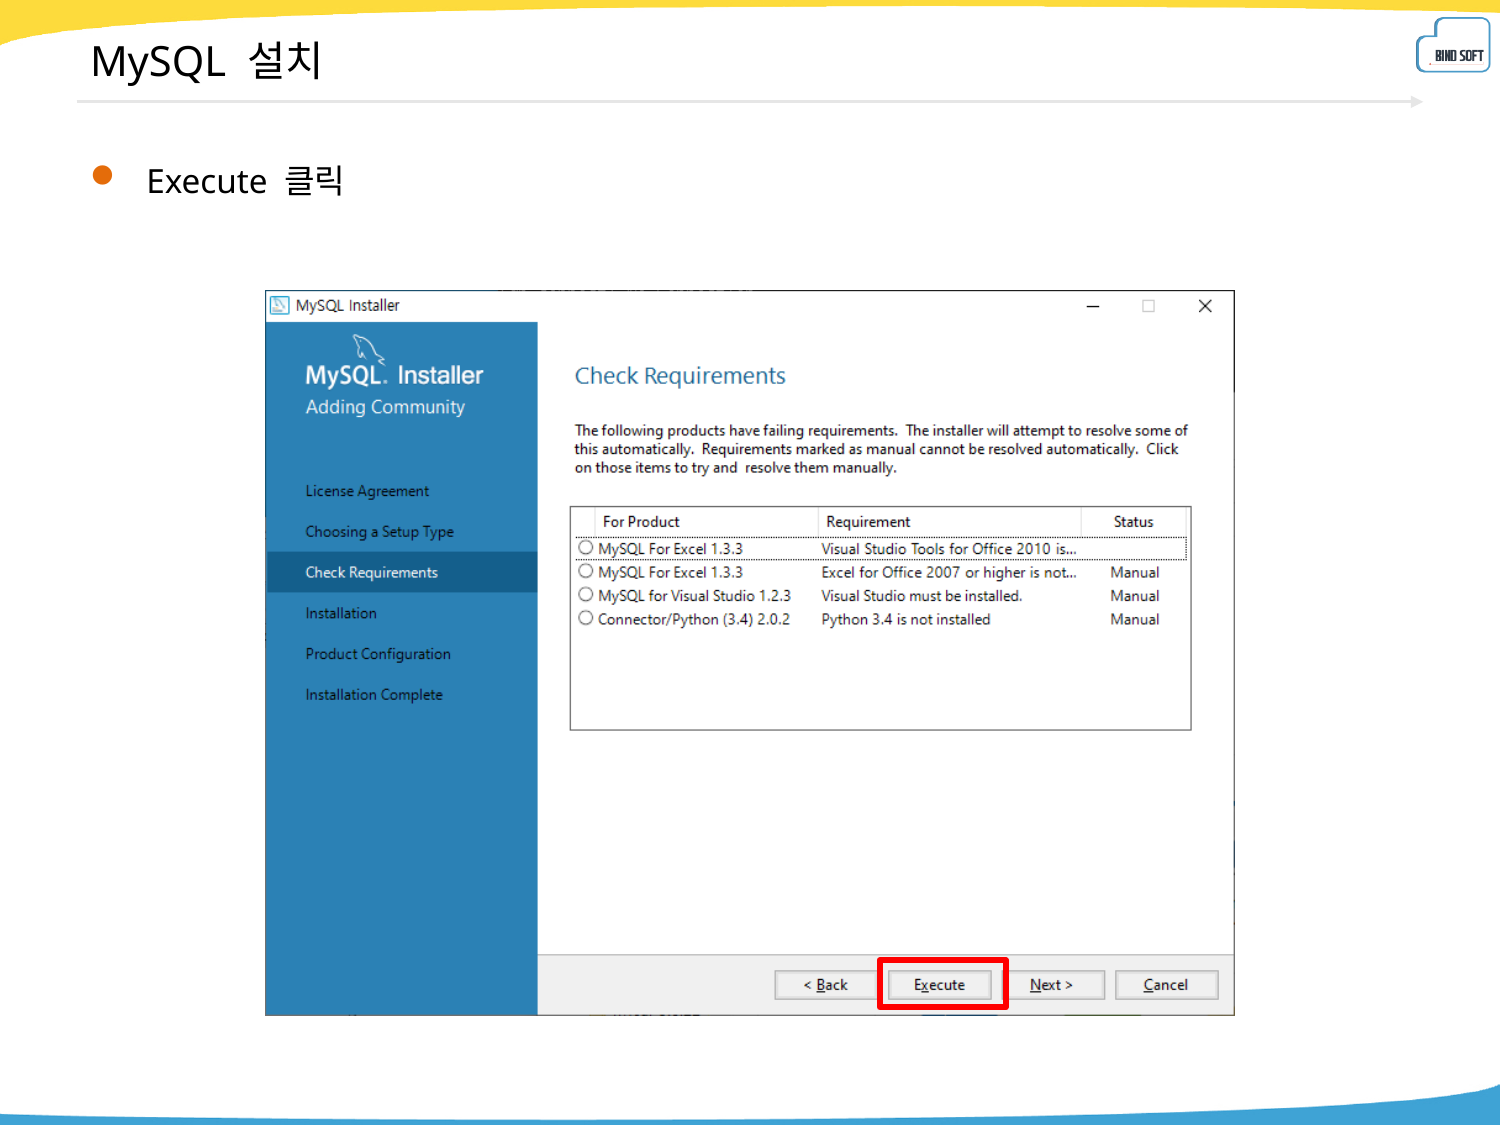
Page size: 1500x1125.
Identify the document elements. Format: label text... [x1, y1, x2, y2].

picture [0, 0, 1500, 74]
picture [0, 1084, 1500, 1125]
title MySQL 설치 [75, 11, 1425, 108]
list Execute 클릭 [75, 152, 1425, 1055]
picture [265, 290, 1235, 1016]
